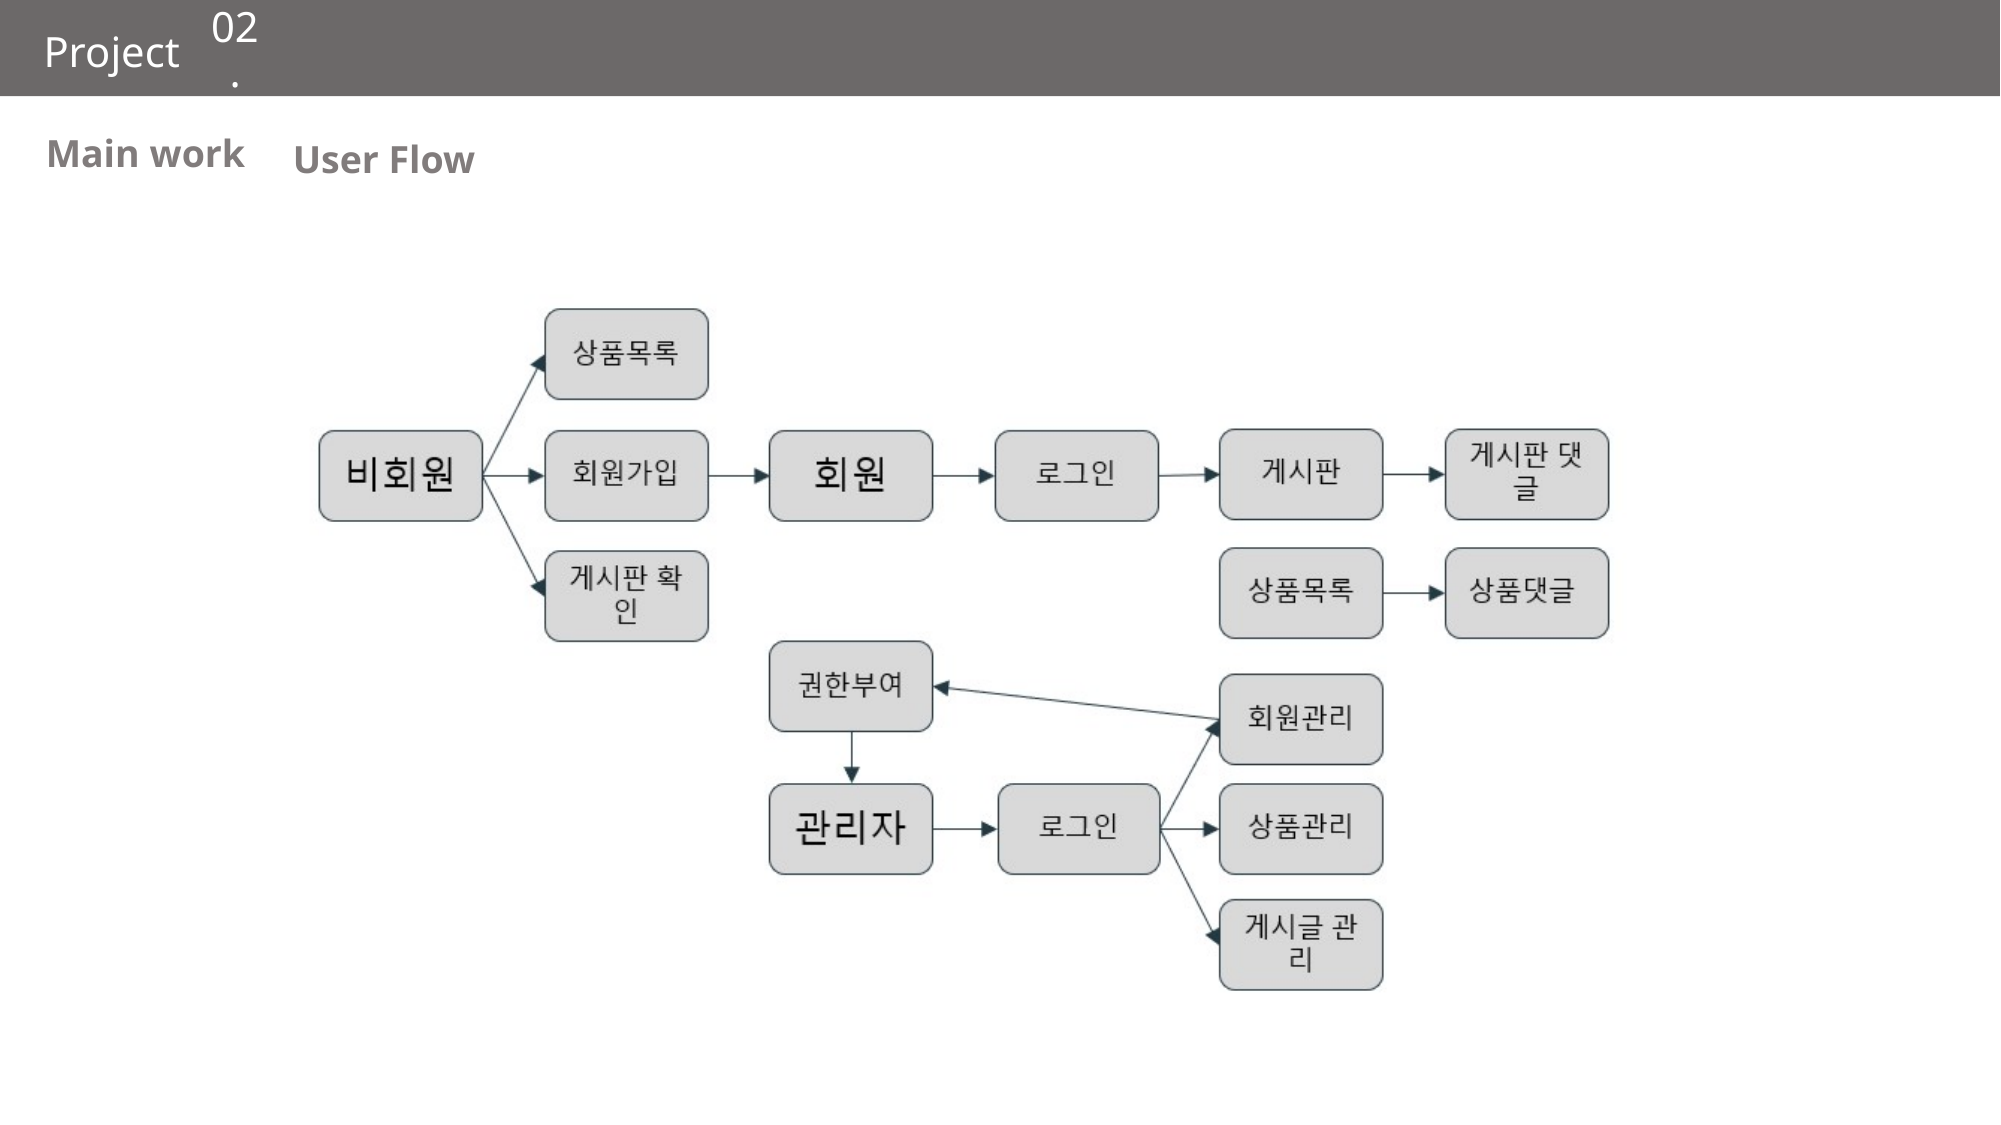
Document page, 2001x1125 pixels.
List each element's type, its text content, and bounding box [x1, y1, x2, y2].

picture [262, 271, 1662, 1030]
list User Flow [277, 133, 1856, 190]
list 02. [192, 20, 278, 82]
